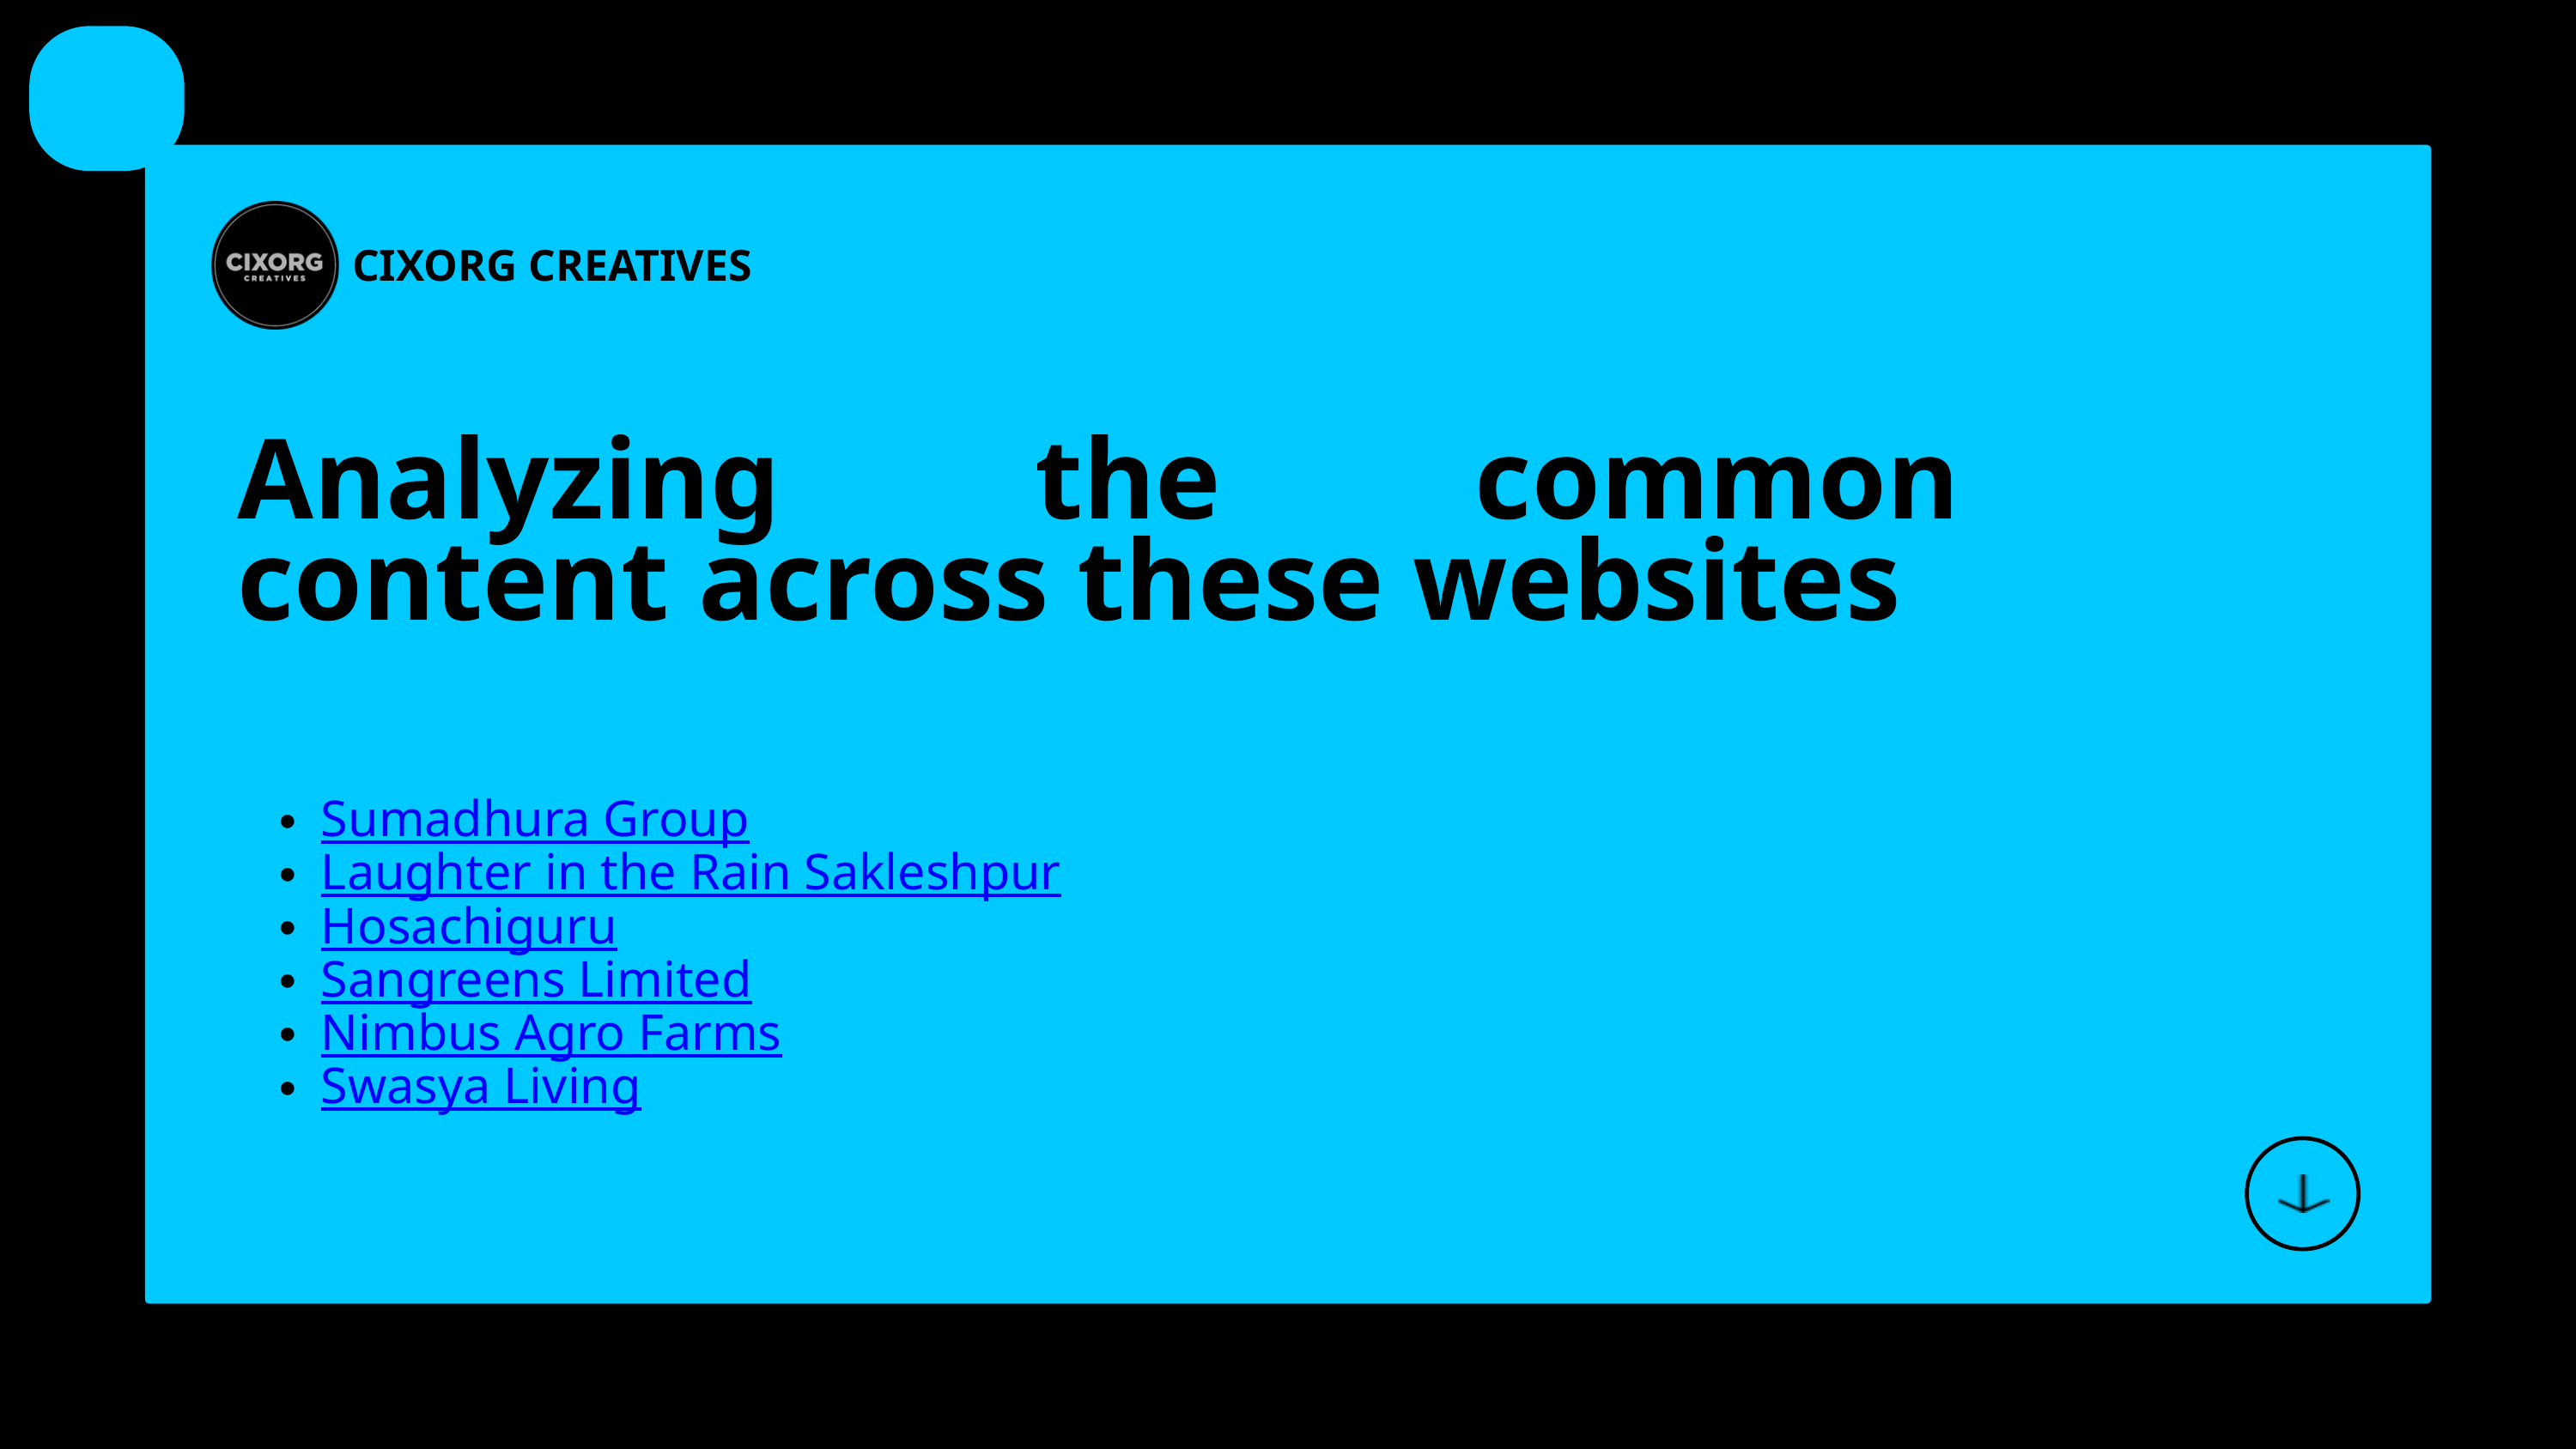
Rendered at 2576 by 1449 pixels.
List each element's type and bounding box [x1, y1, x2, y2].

text_box [2246, 1137, 2360, 1250]
text_box [144, 144, 2432, 1304]
text_box [28, 26, 185, 172]
